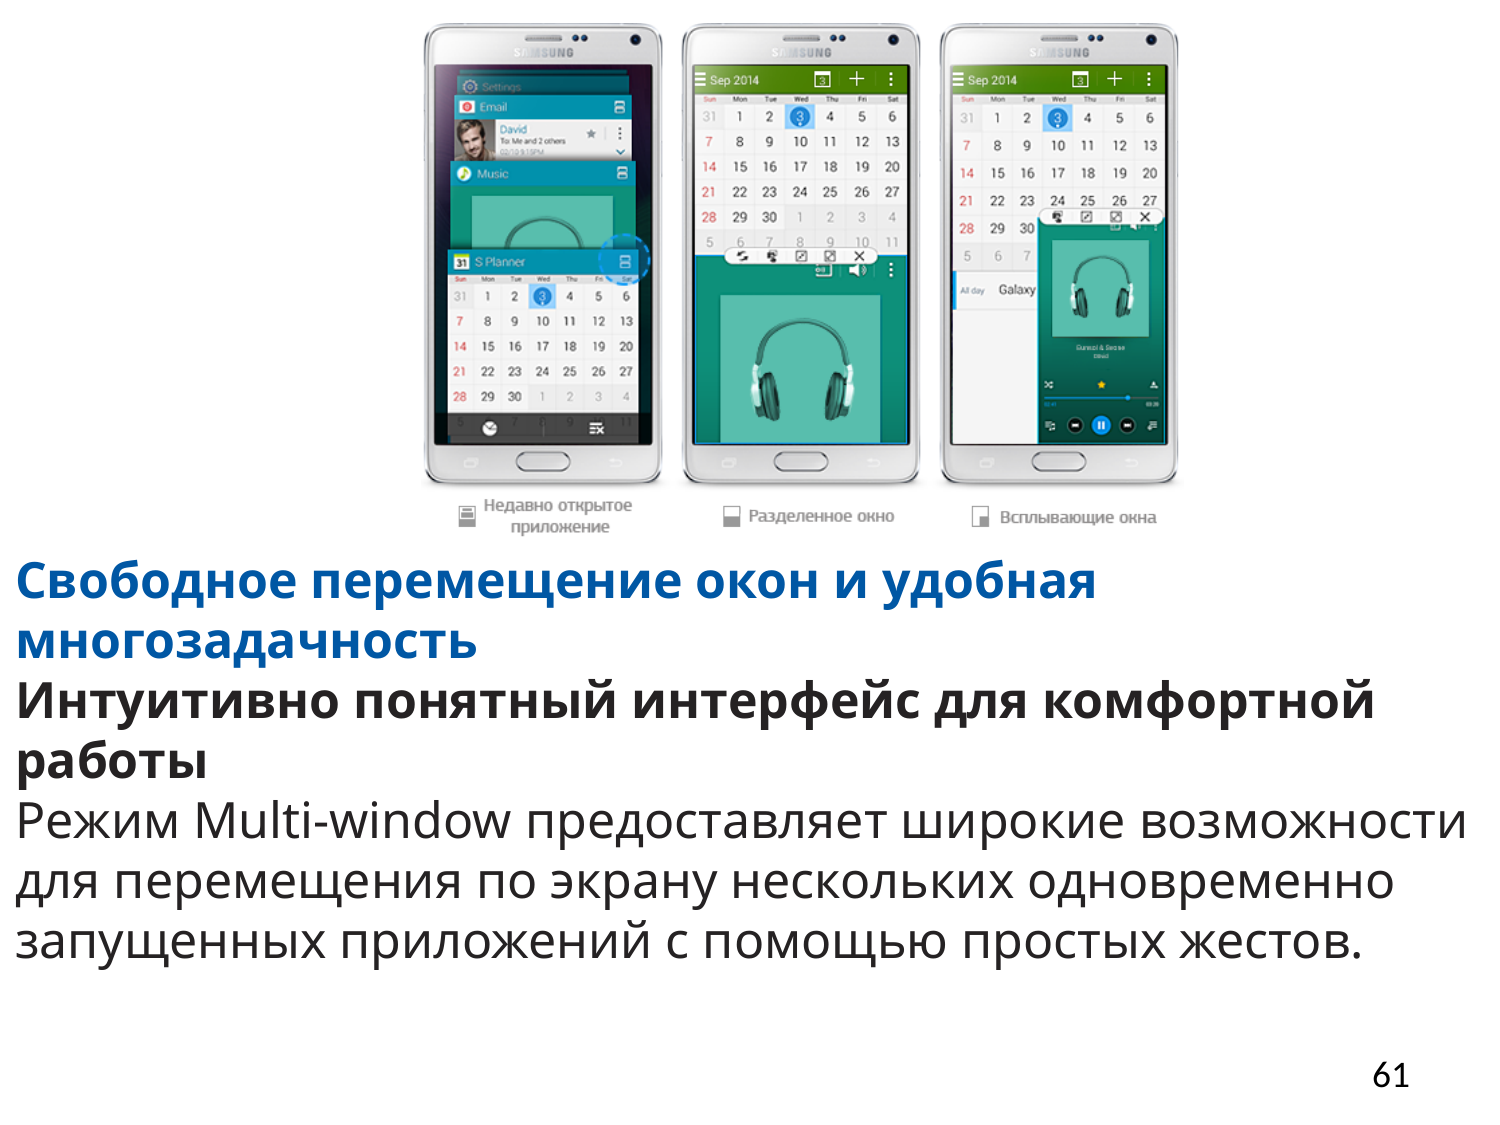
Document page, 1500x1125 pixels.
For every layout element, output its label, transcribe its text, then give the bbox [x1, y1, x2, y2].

text_box Свободное перемещение окон и удобная многозадачность Интуитивно понятный интерфейс для комфортной работы Режим Multi-window предоставляет широкие возможности для перемещения по экрану нескольких одновременно запущенных приложений с помощью простых жестов. [0, 541, 1500, 977]
picture [421, 23, 1184, 538]
slide_number 61 [1074, 1042, 1425, 1103]
